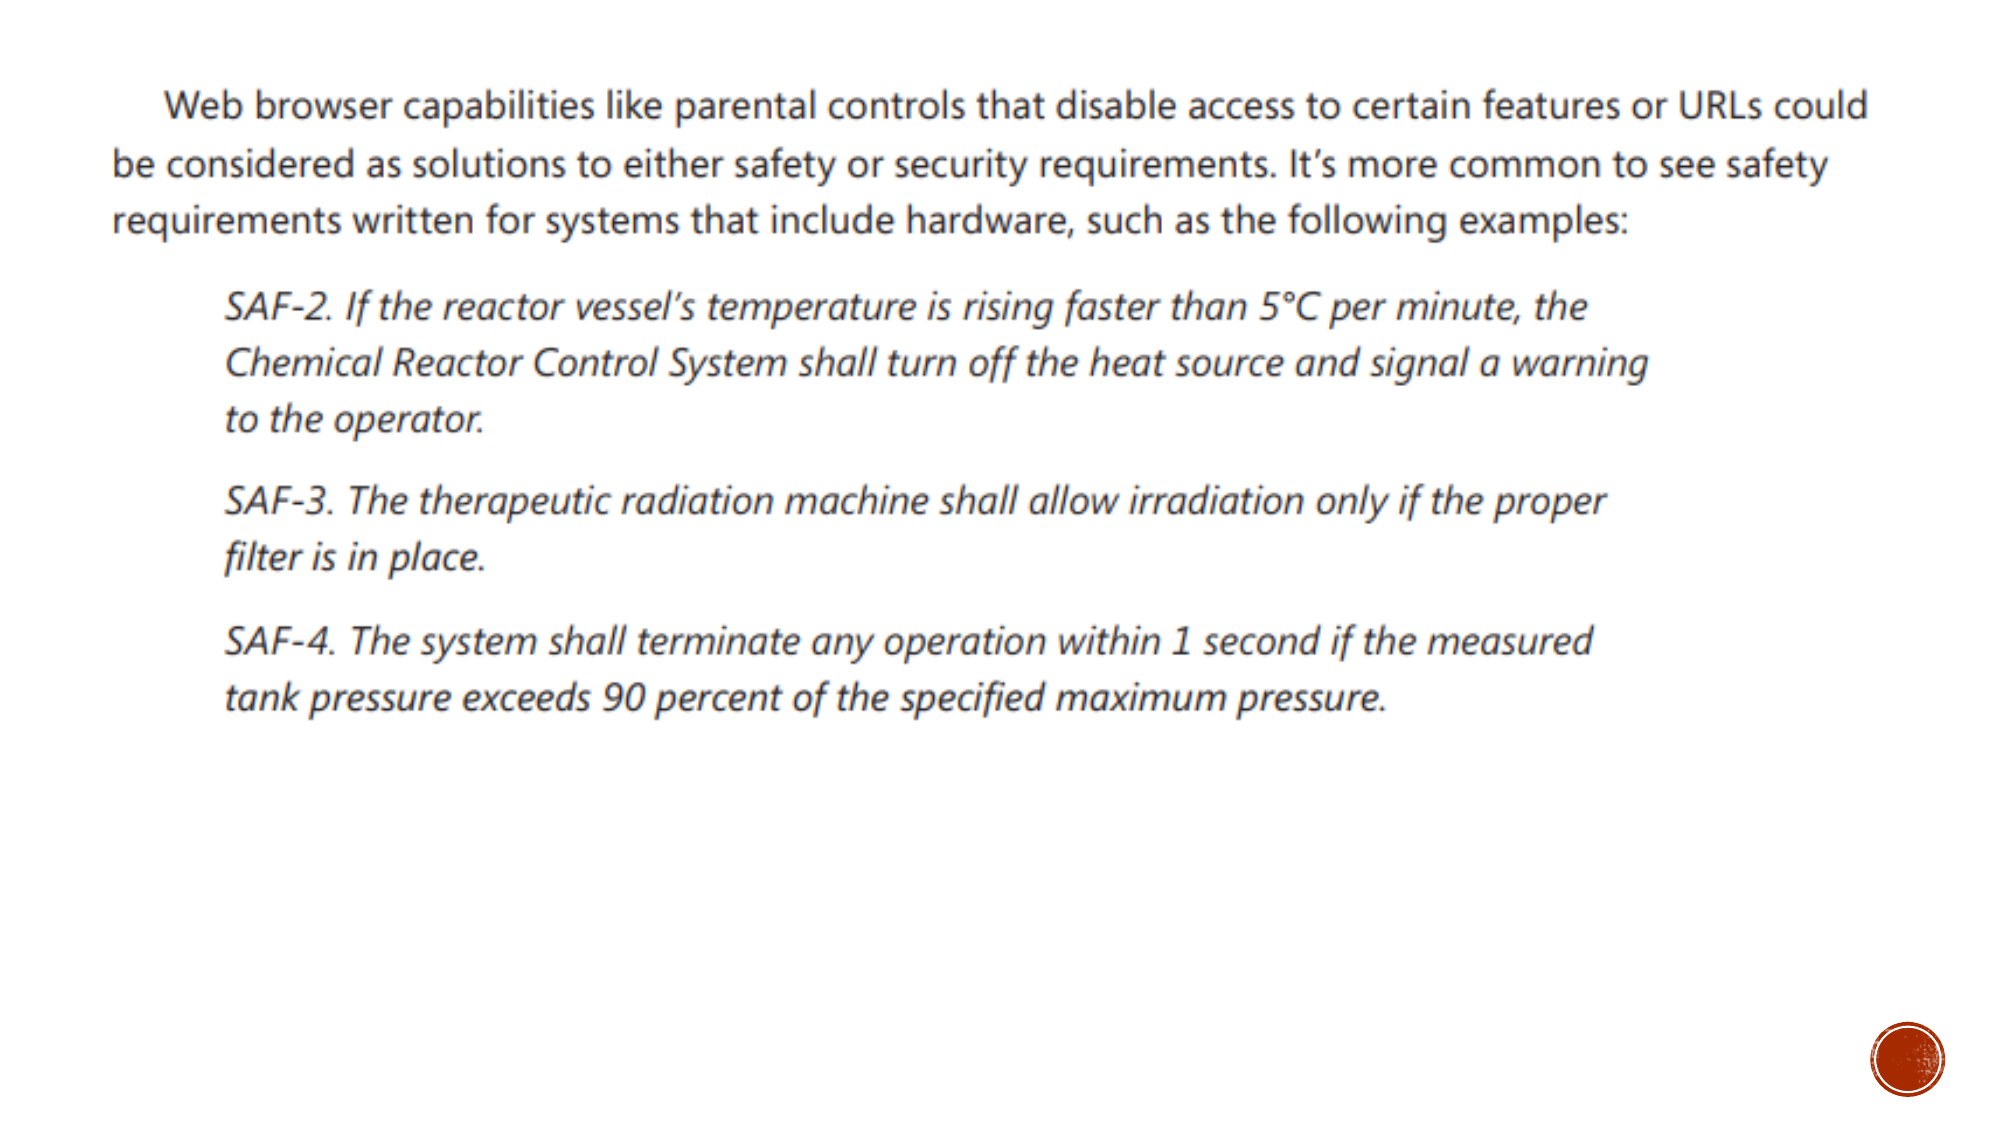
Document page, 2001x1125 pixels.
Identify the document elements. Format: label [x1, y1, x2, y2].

picture [92, 49, 1885, 735]
